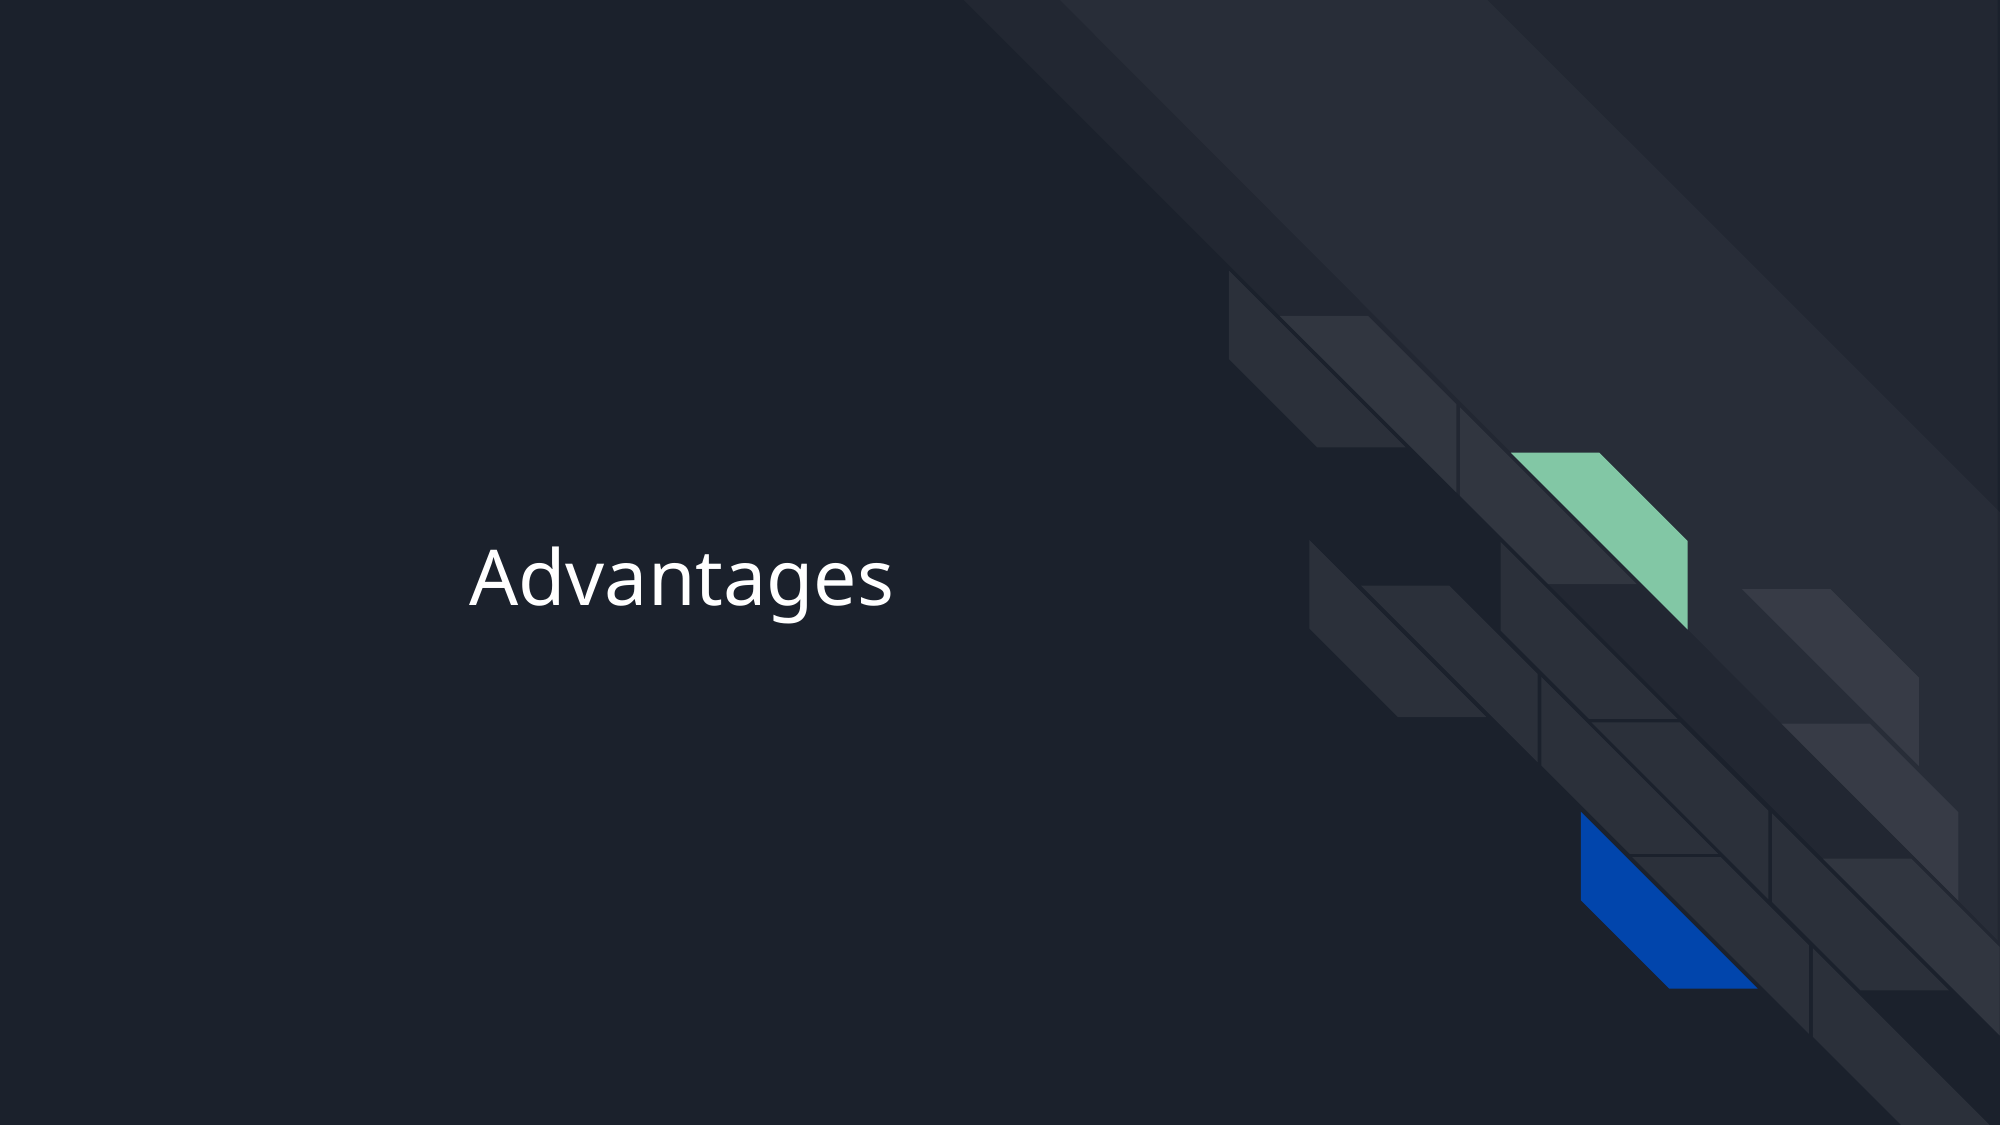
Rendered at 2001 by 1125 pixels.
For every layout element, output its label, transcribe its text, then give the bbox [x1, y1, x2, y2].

title Advantages [180, 189, 1184, 960]
